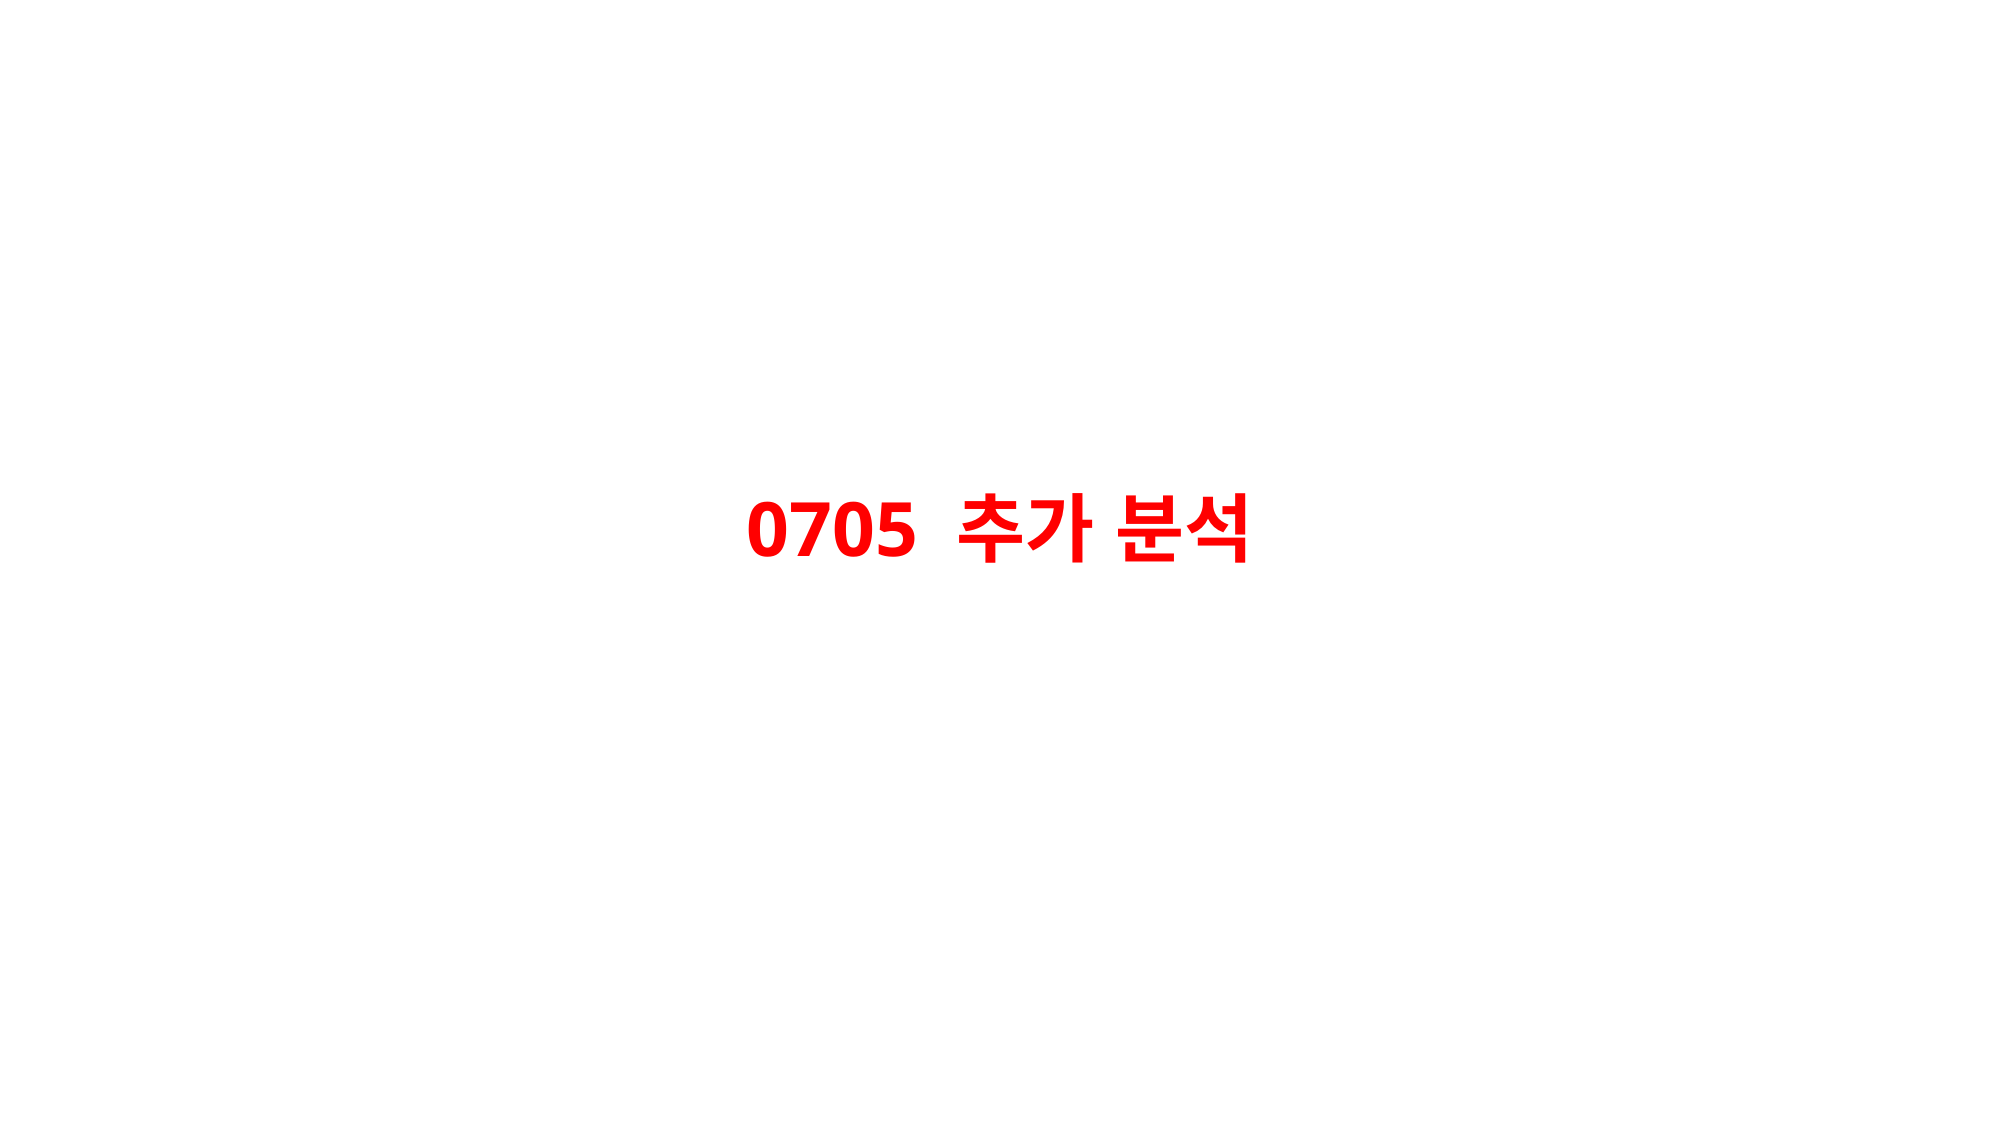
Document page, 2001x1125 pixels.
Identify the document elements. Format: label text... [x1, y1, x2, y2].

text_box 0705 추가 분석 [308, 424, 1692, 628]
